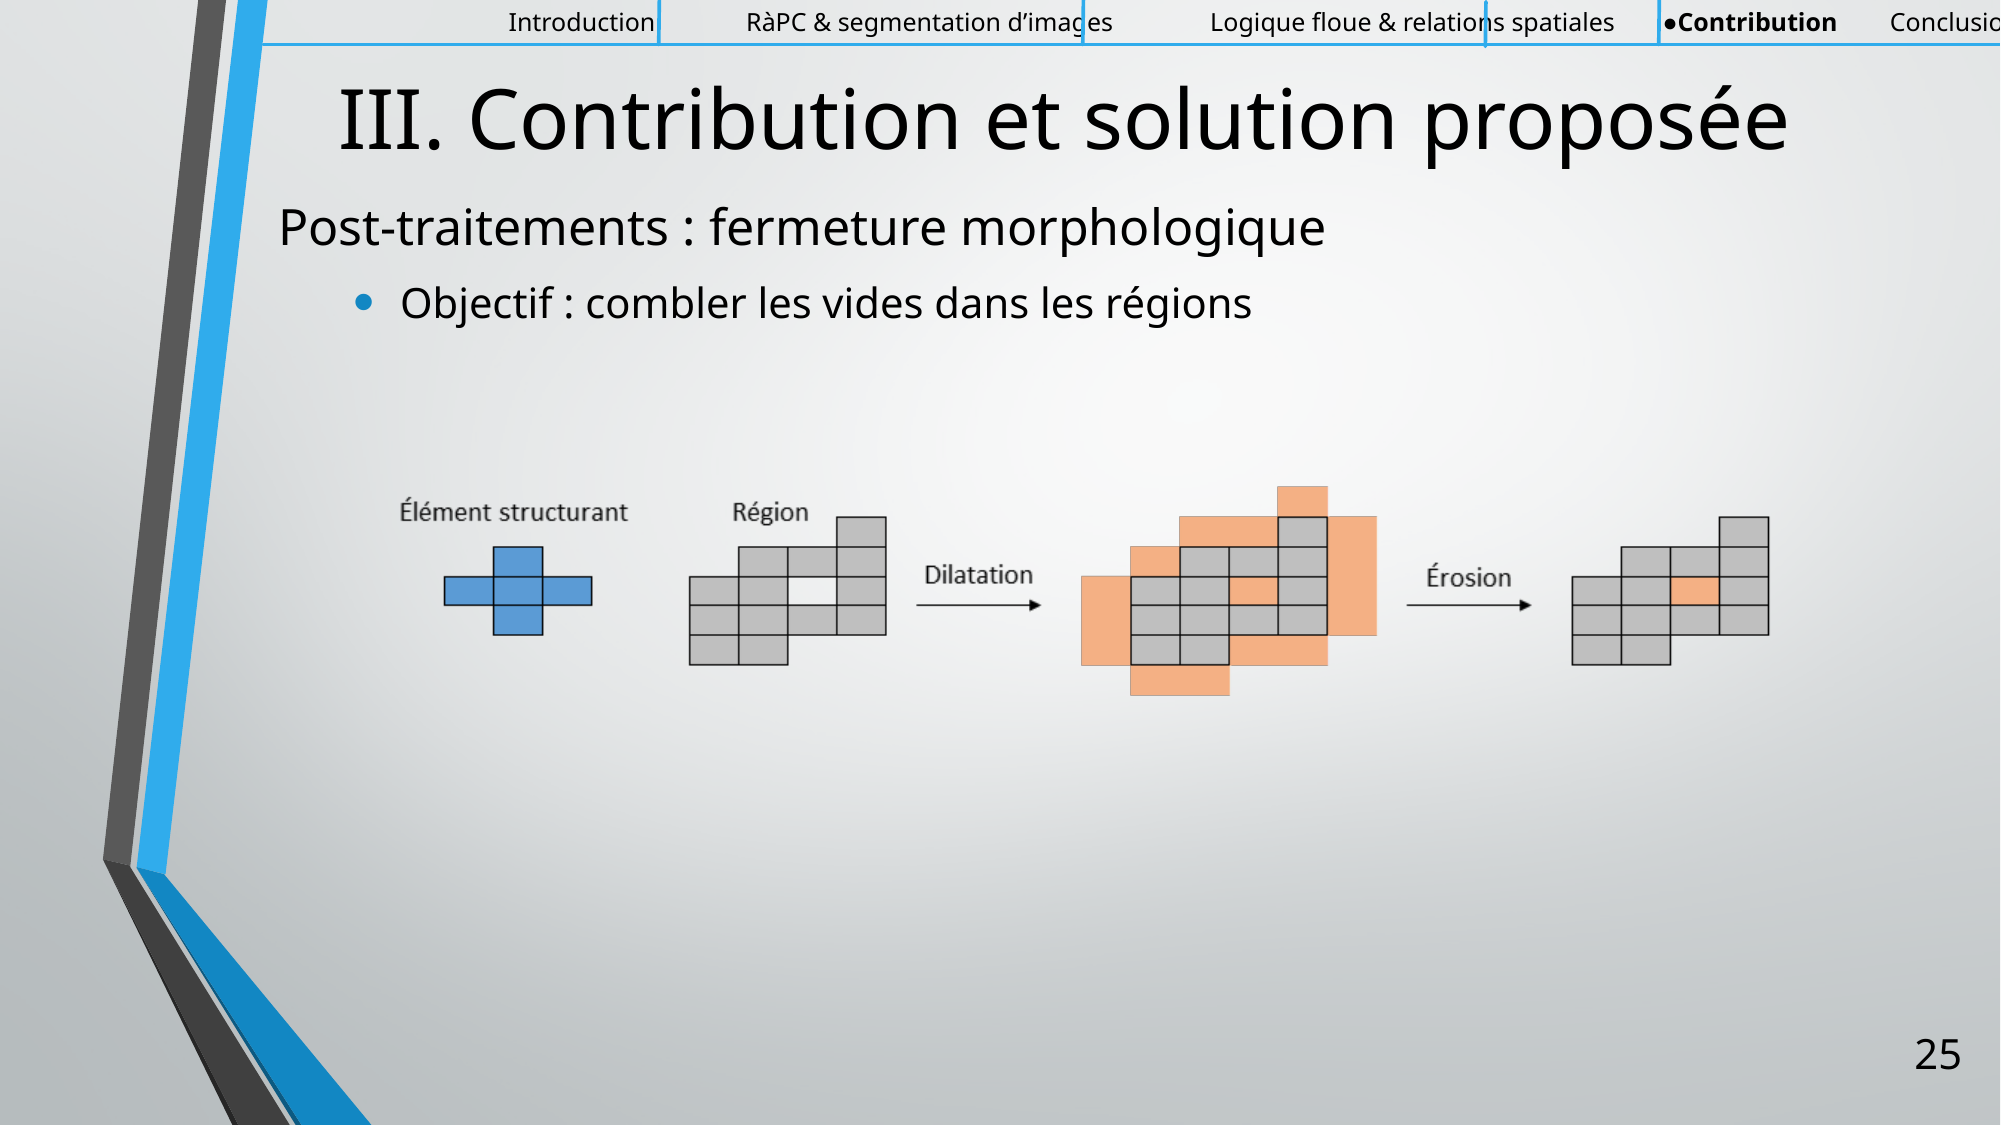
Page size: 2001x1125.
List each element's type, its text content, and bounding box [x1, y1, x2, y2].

title III. Contribution et solution proposée [243, 44, 1887, 189]
text_box Introduction RàPC & segmentation d’images Logique floue & relations spatiales ●Contribution Conclusion [1488, 0, 1657, 43]
slide_number 25 [1886, 1026, 1978, 1086]
picture [345, 457, 1820, 727]
text_box Introduction RàPC & segmentation d’images Logique floue & relations spatiales ●Contribution Conclusion [661, 0, 1081, 43]
text_box Introduction RàPC & segmentation d’images Logique floue & relations spatiales ●Contribution Conclusion [1661, 0, 2000, 43]
text_box Introduction RàPC & segmentation d’images Logique floue & relations spatiales ●Contribution Conclusion [472, 0, 657, 43]
text_box Introduction RàPC & segmentation d’images Logique floue & relations spatiales ●Contribution Conclusion [1085, 0, 1484, 43]
list Post-traitements : fermeture morphologique Objectif : combler les vides dans les régions [263, 188, 1907, 997]
